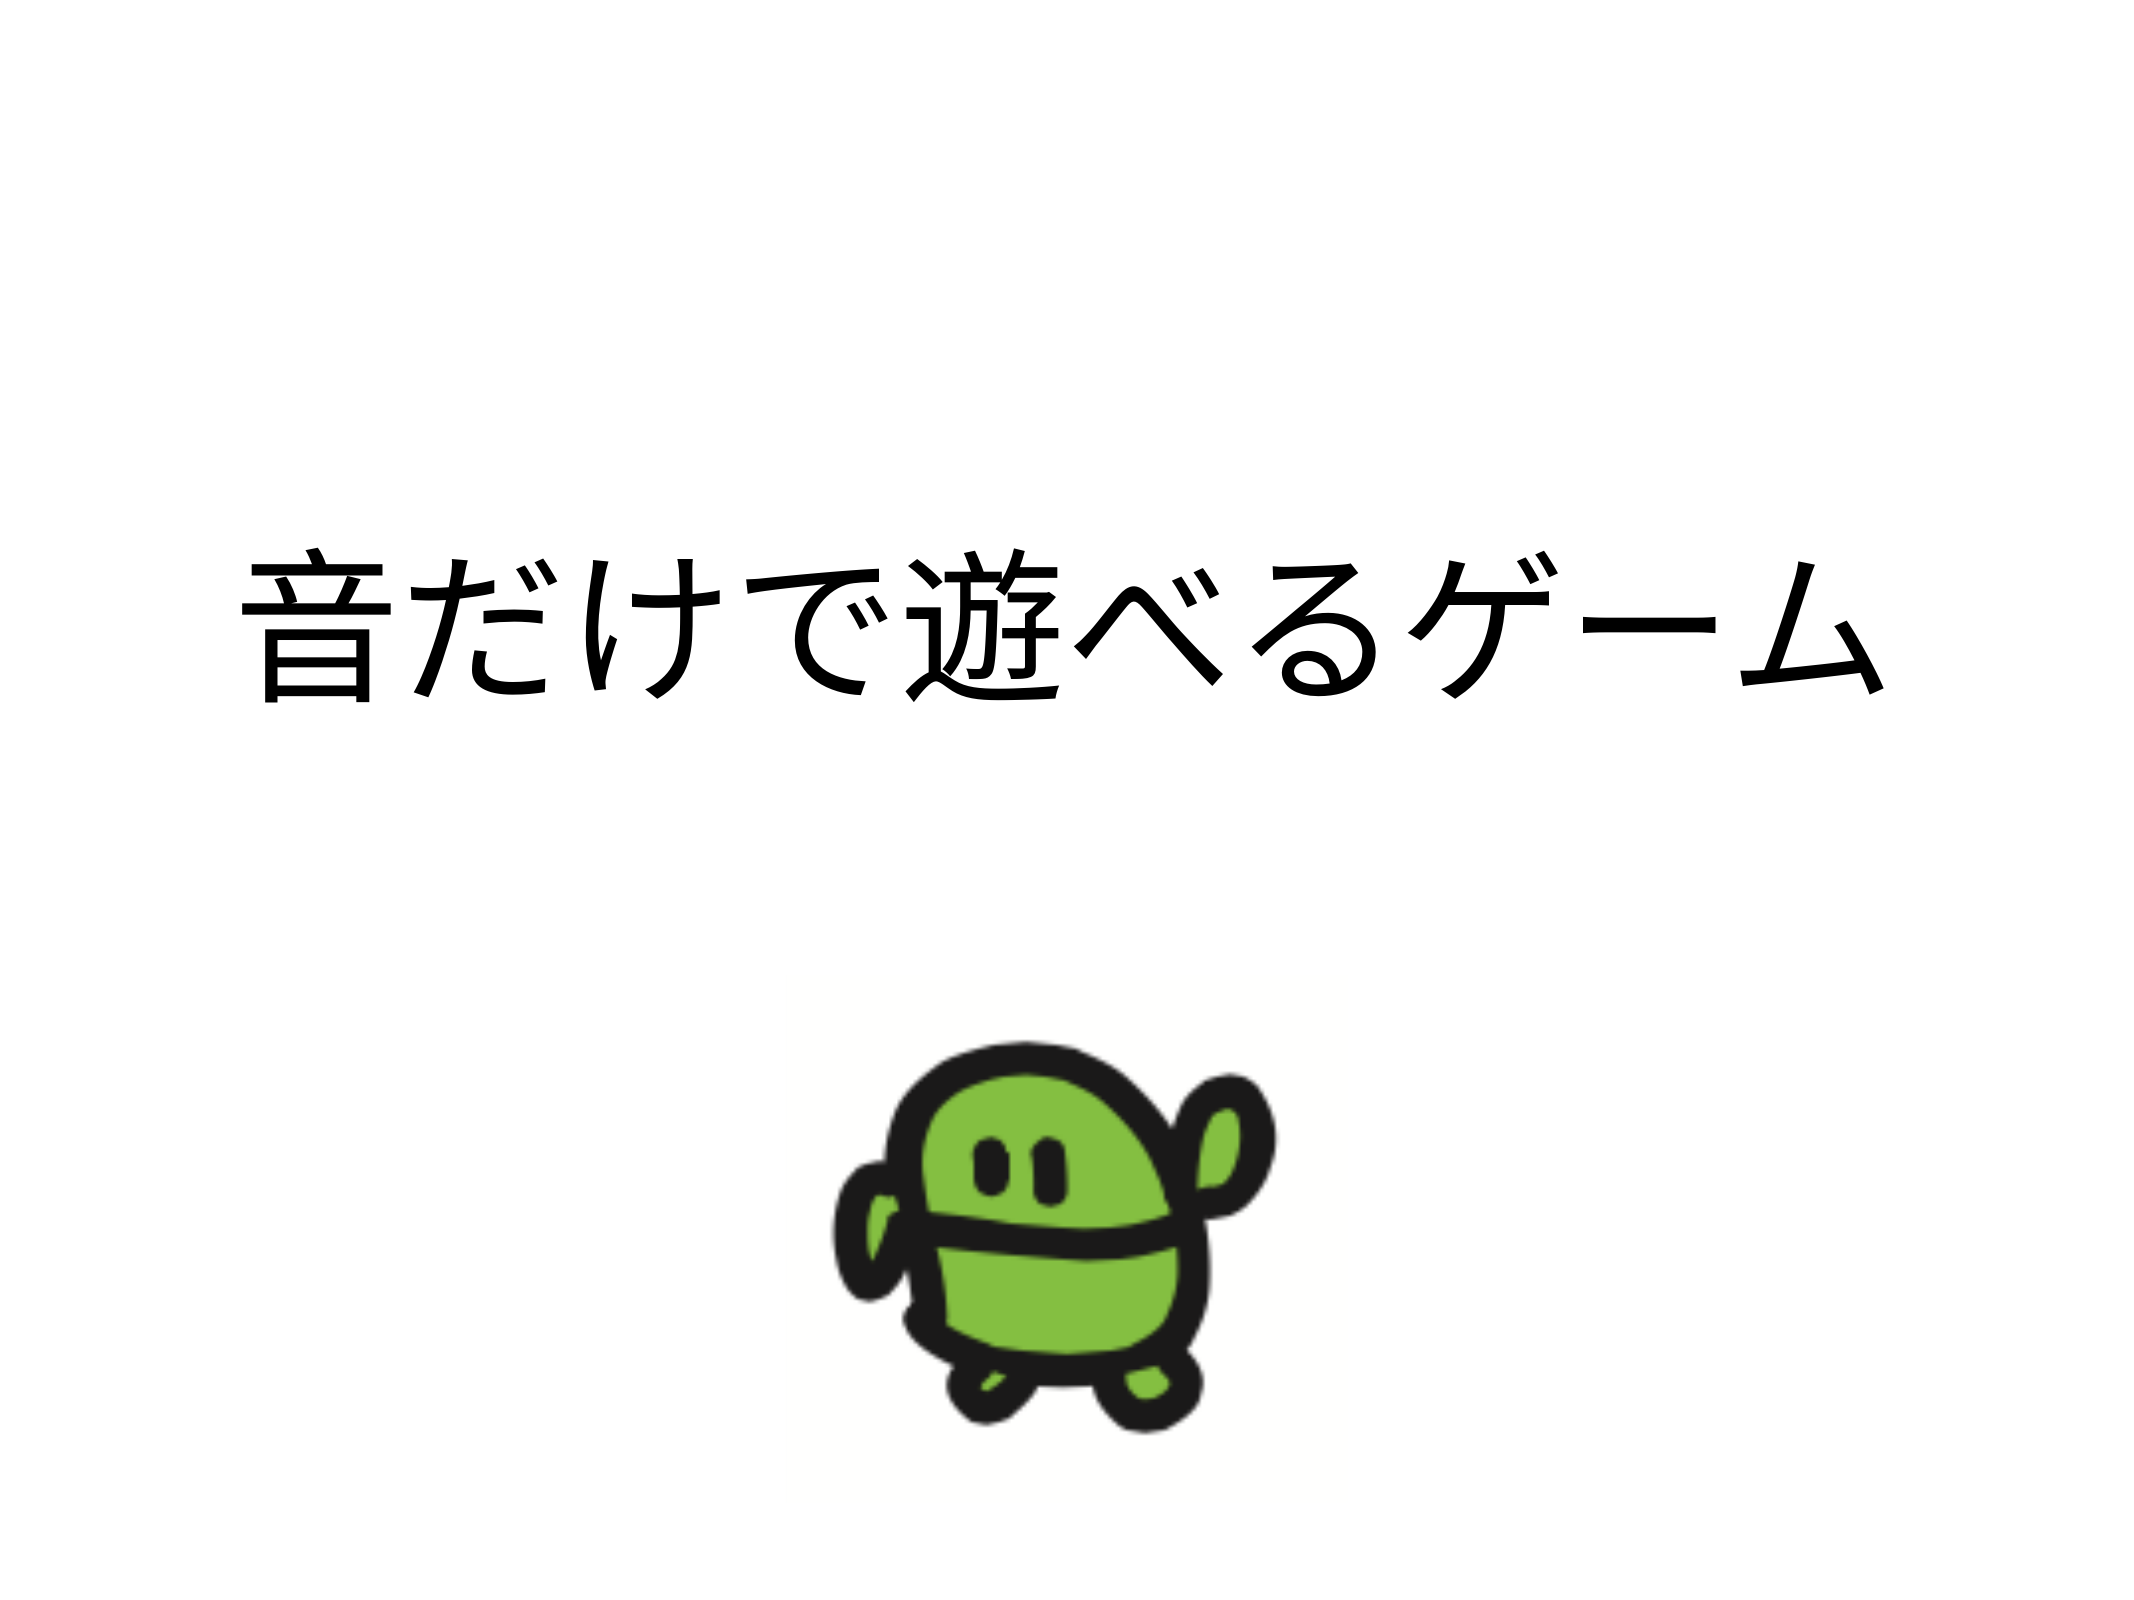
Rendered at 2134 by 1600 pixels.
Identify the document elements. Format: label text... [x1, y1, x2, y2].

picture [785, 975, 1348, 1503]
title 音だけで遊べるゲーム [19, 379, 2111, 866]
